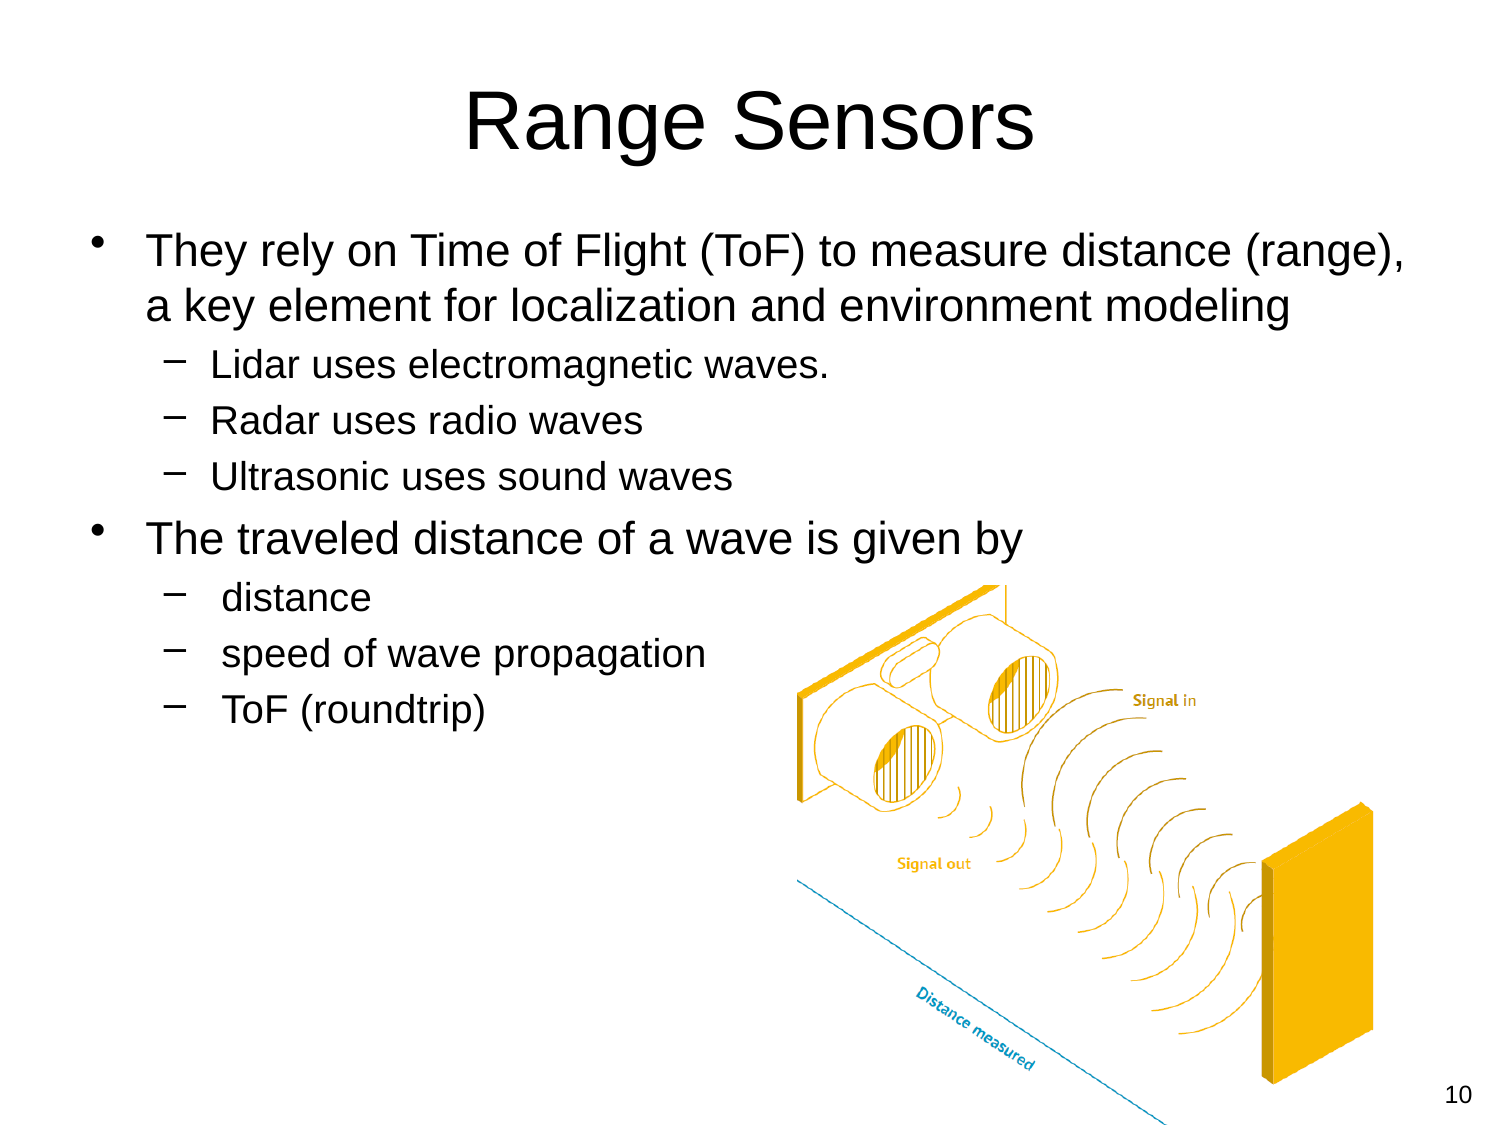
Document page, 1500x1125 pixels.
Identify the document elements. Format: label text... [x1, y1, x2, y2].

slide_number 10 [1380, 1070, 1488, 1112]
title Range Sensors [74, 44, 1426, 188]
picture [797, 585, 1375, 1125]
